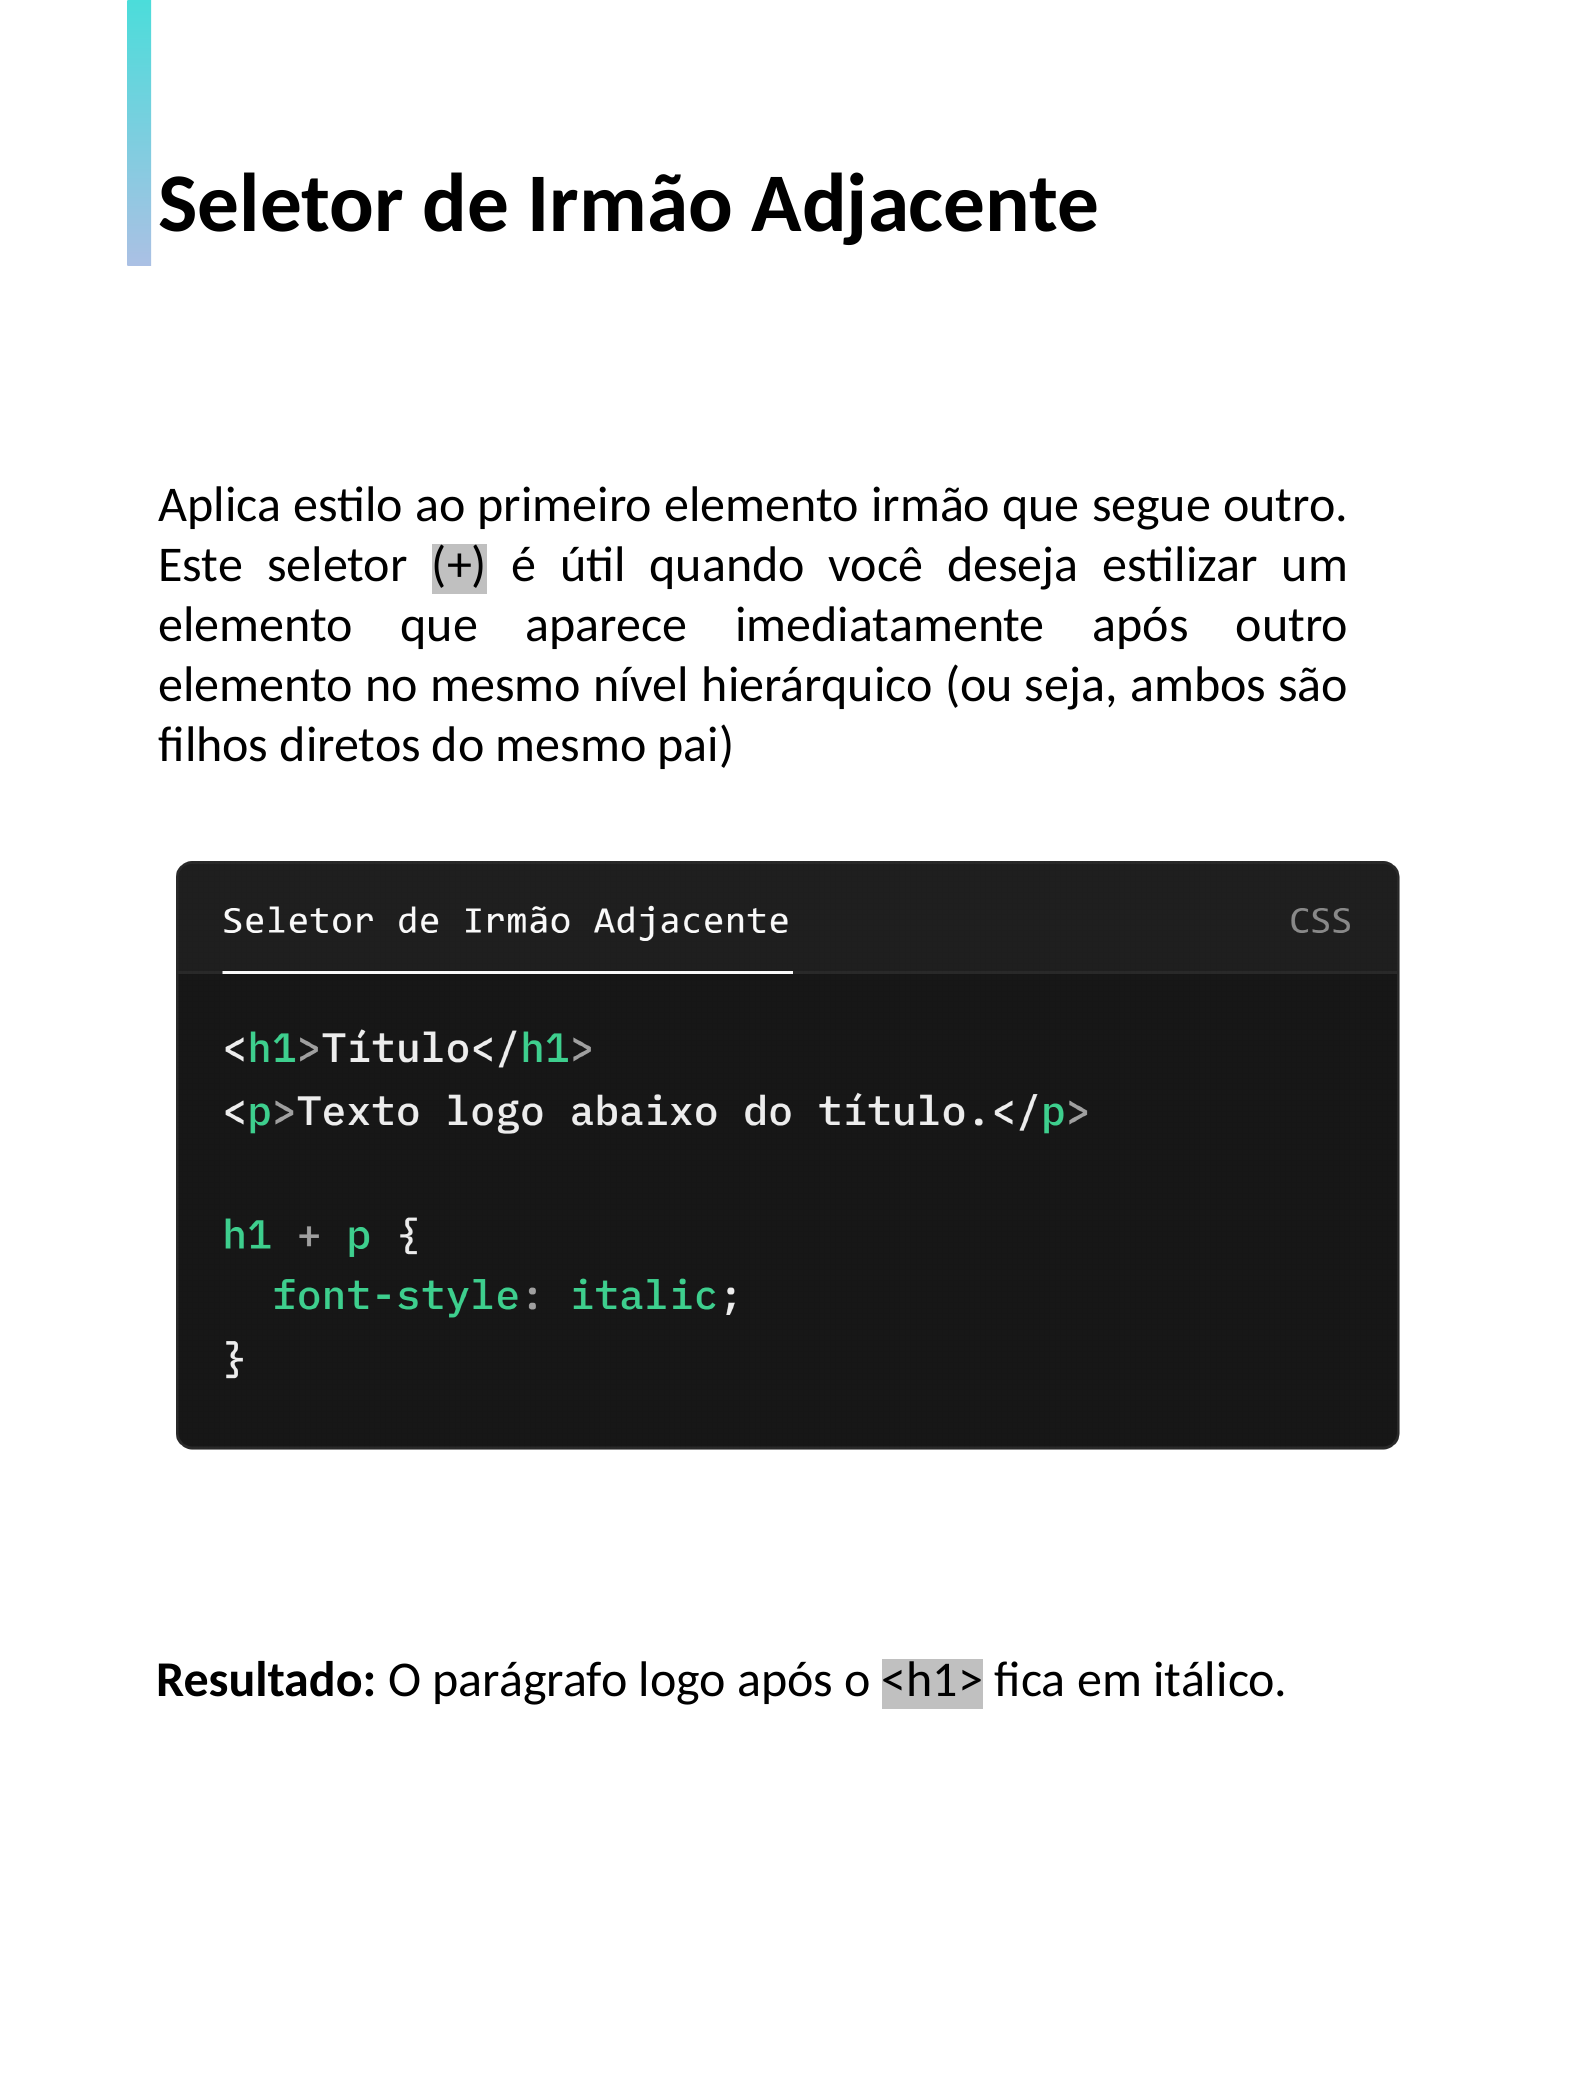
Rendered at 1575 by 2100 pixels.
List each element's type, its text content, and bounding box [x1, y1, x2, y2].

picture [0, 812, 1575, 1500]
text_box Aplica estilo ao primeiro elemento irmão que segue outro. Este seletor (+) é útil quando você deseja estilizar um elemento que aparece imediatamente após outro elemento no mesmo nível hierárquico (ou seja, ambos são filhos diretos do mesmo pai) [143, 463, 1364, 779]
text_box Resultado: O parágrafo logo após o <h1> fica em itálico. [141, 1638, 1362, 1714]
text_box [126, 0, 152, 267]
text_box Seletor de Irmão Adjacente [143, 140, 1160, 256]
